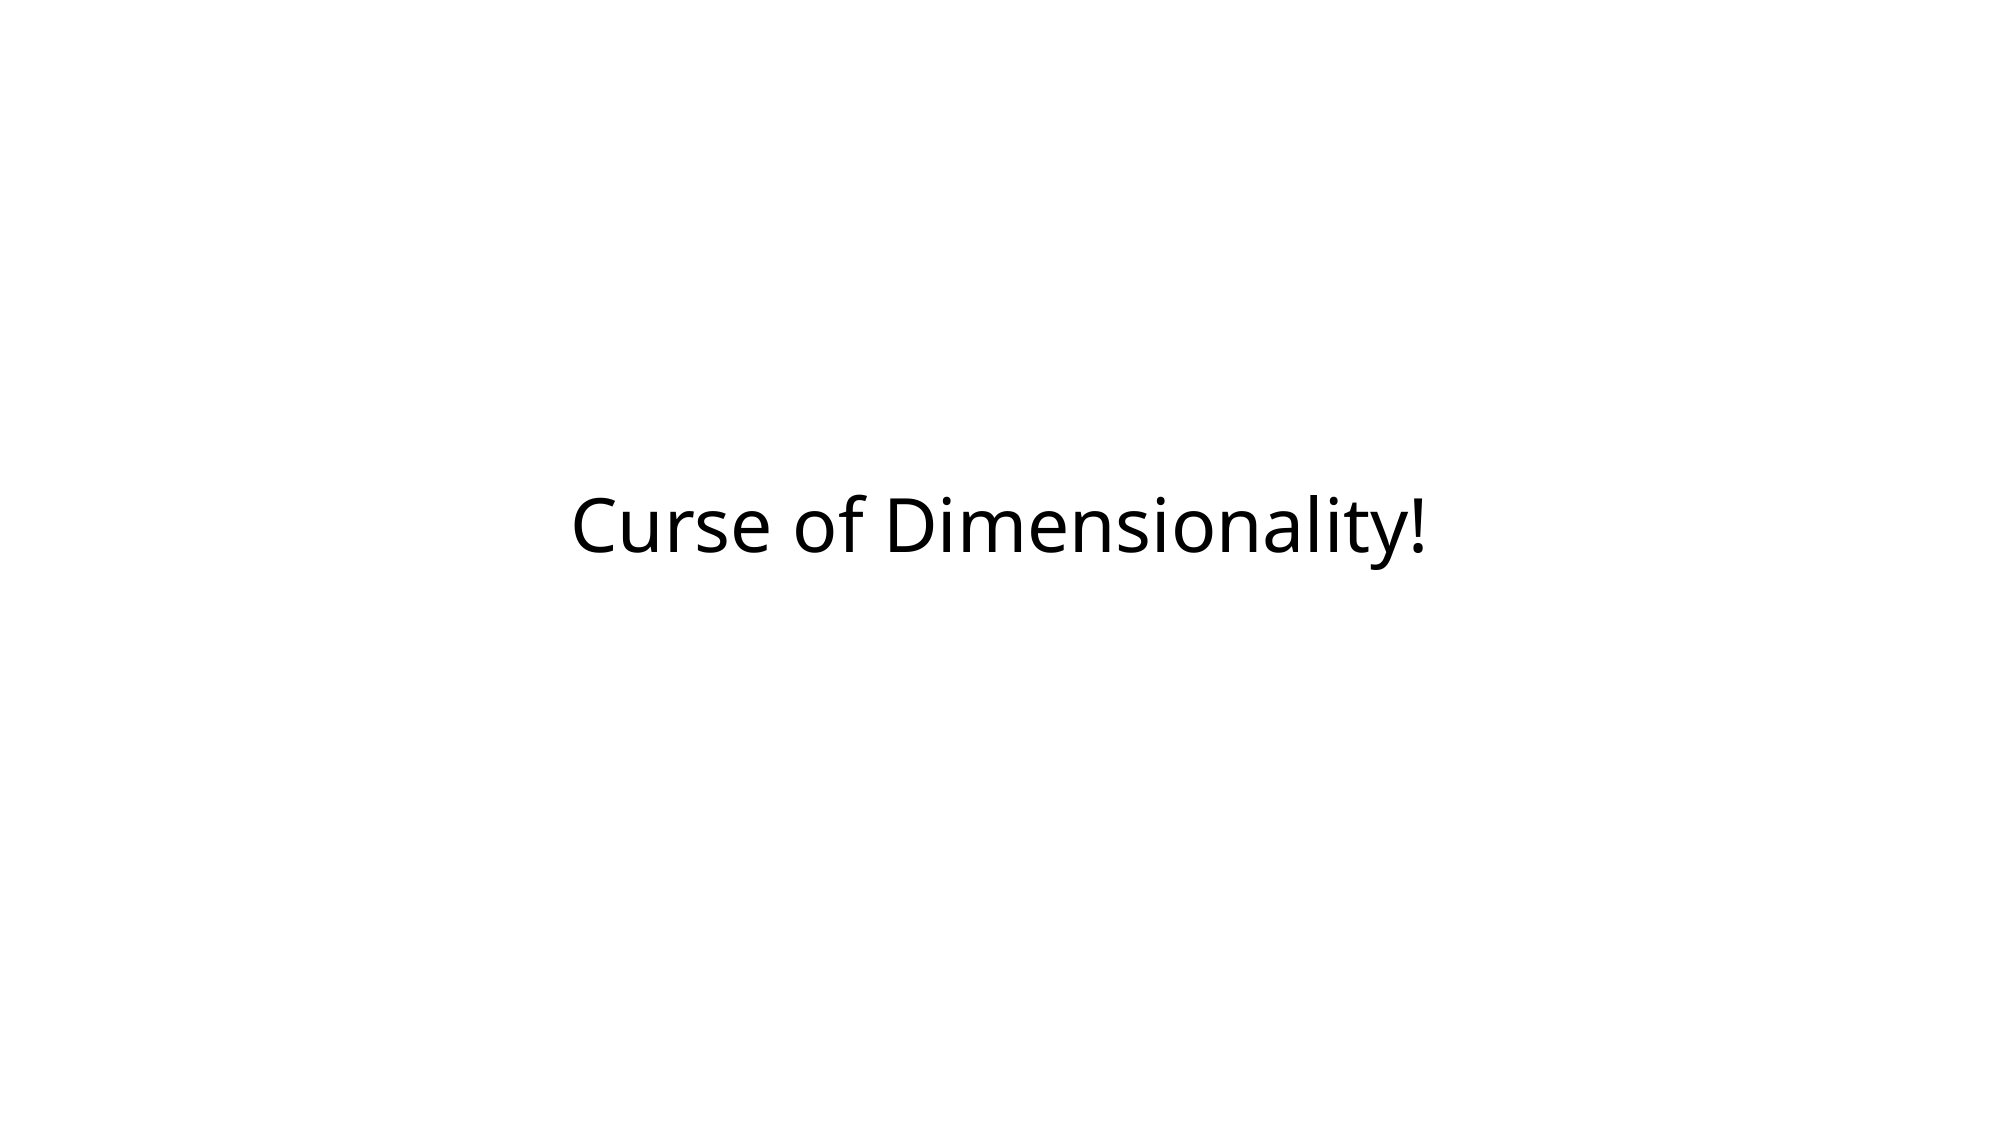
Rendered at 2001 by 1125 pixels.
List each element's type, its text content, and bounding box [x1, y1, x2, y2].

title Curse of Dimensionality! [249, 184, 1750, 576]
